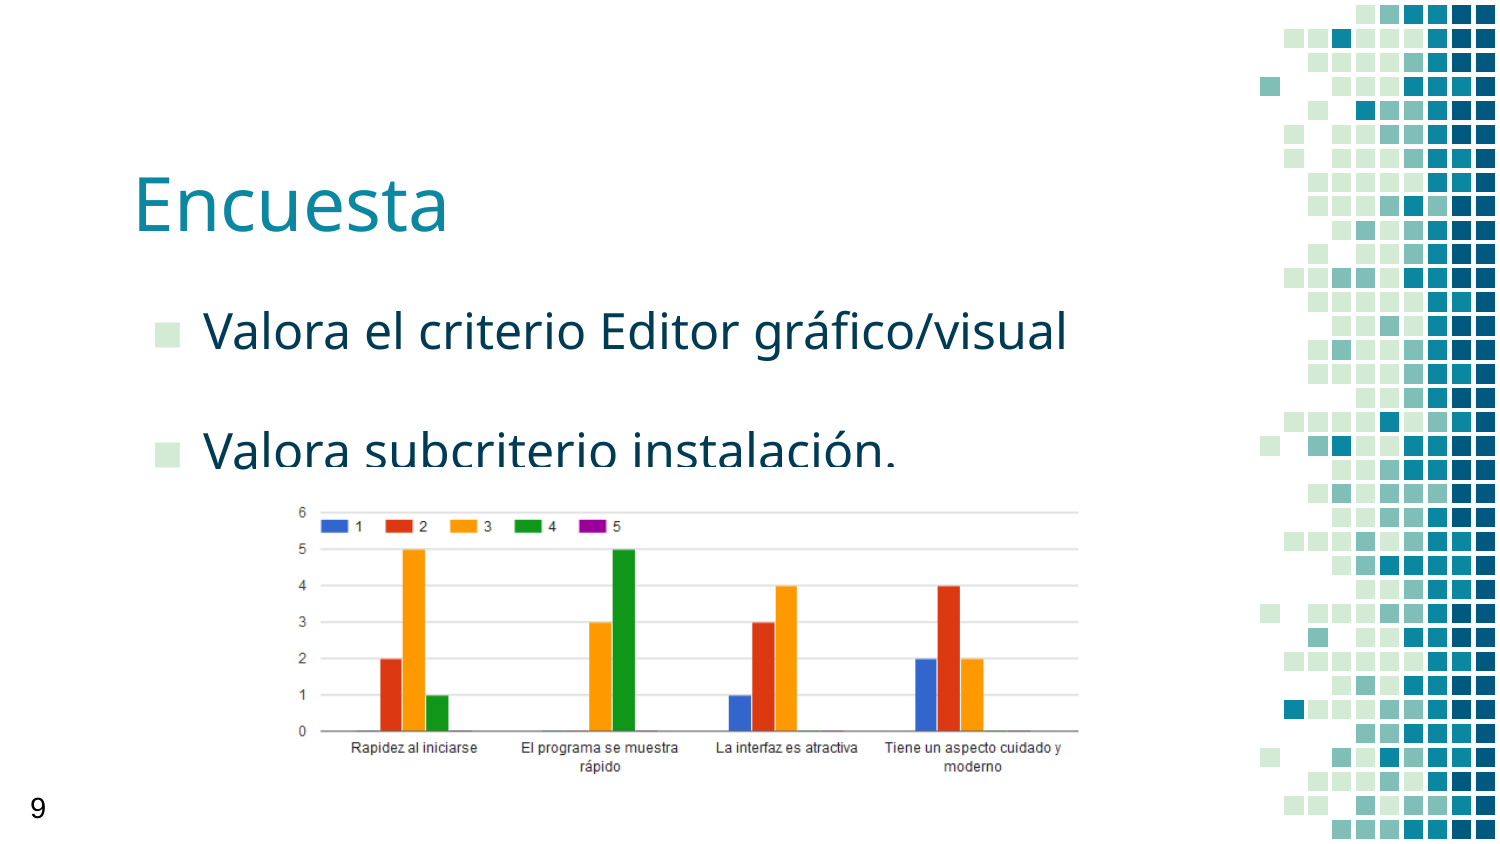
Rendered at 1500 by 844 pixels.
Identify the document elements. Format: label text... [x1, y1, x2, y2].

slide_number 9 [15, 774, 105, 839]
title Encuesta [117, 121, 1227, 262]
list Valora el criterio Editor gráfico/visual Valora subcriterio instalación. [117, 284, 1227, 774]
picture [262, 467, 1083, 774]
